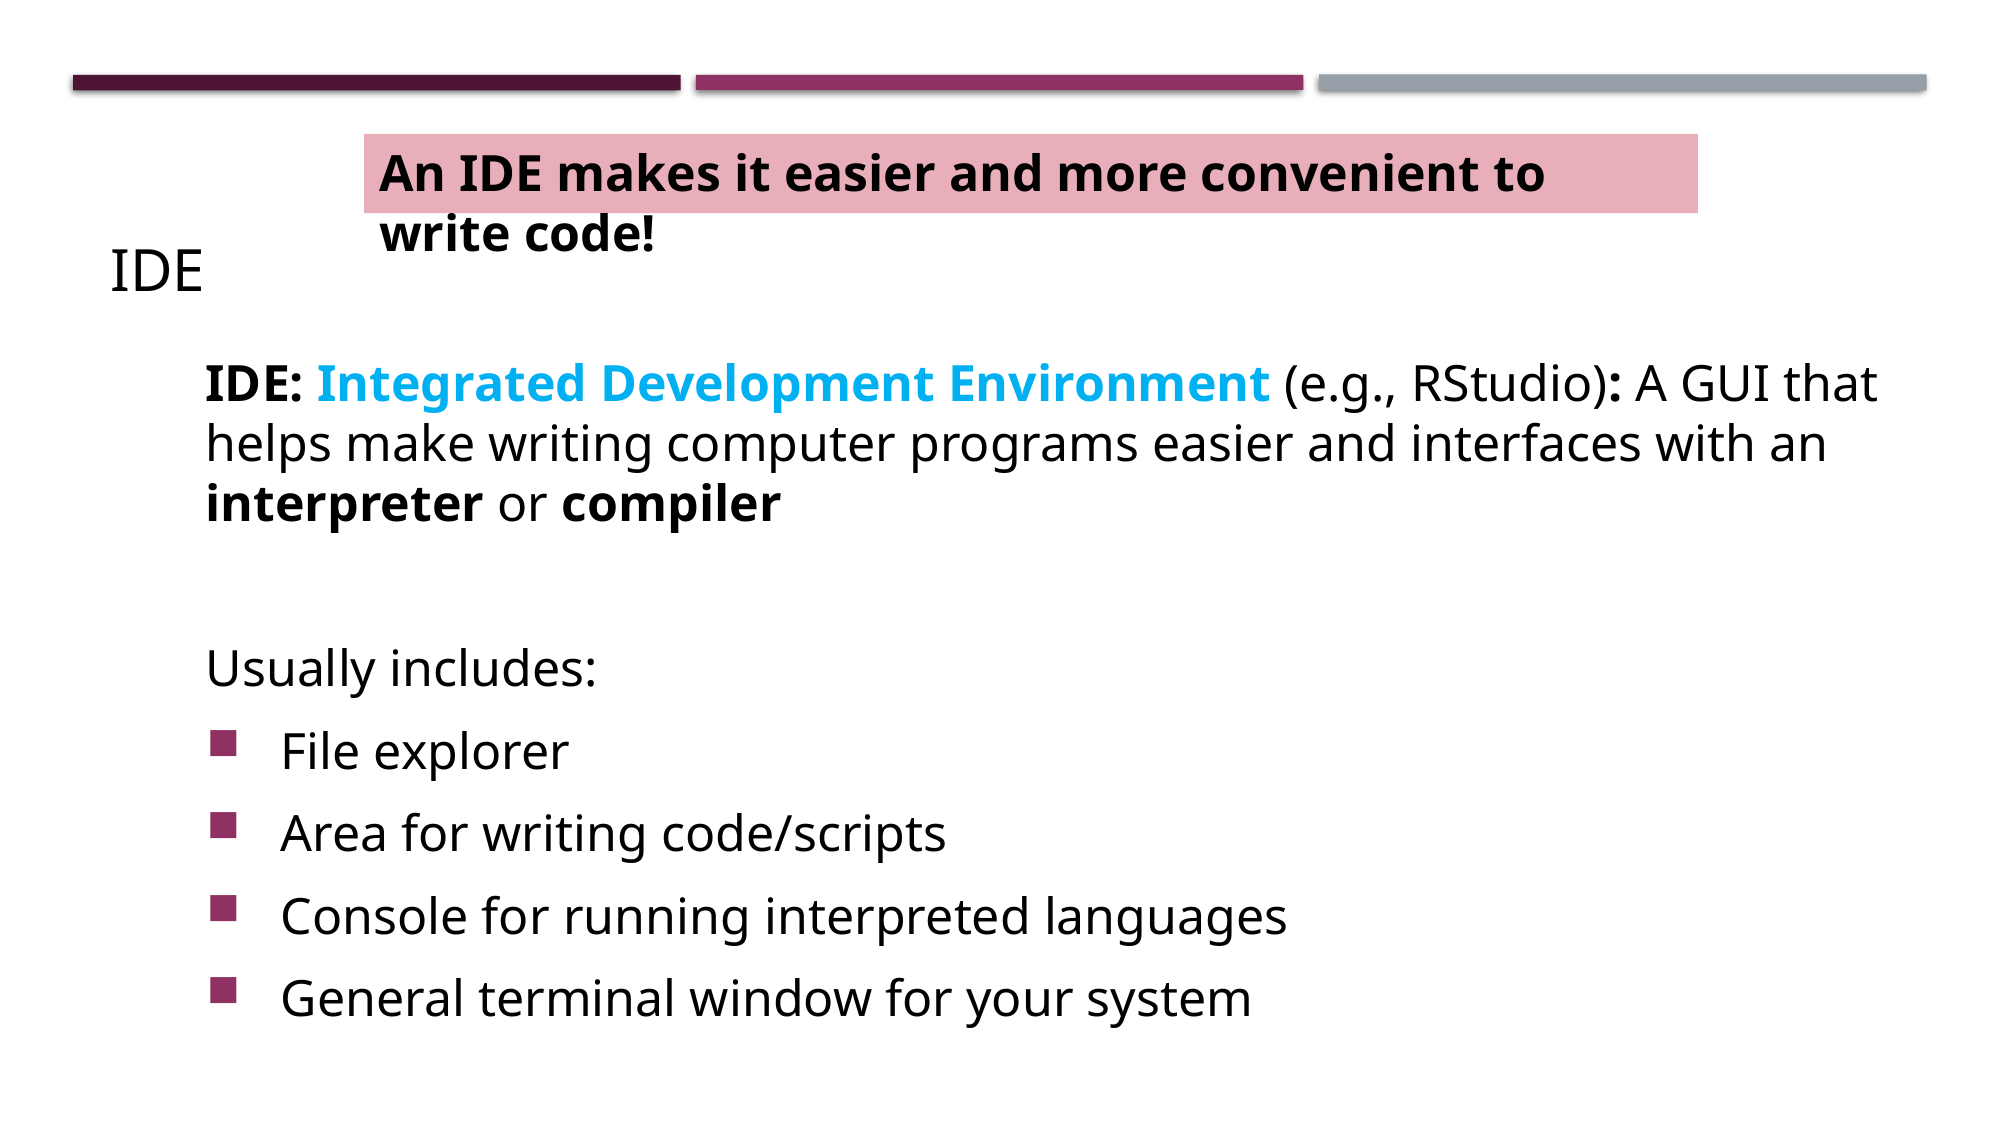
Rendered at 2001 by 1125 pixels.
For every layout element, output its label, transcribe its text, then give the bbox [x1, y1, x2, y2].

text_box An IDE makes it easier and more convenient to write code! [364, 133, 1698, 214]
title IDE [95, 115, 1905, 311]
list IDE: Integrated Development Environment (e.g., RStudio): A GUI that helps make writing computer programs easier and interfaces with an interpreter or compiler Usually includes: File explorer Area for writing code/scripts Console for running interpreted languages General terminal window for your system [190, 344, 2000, 922]
